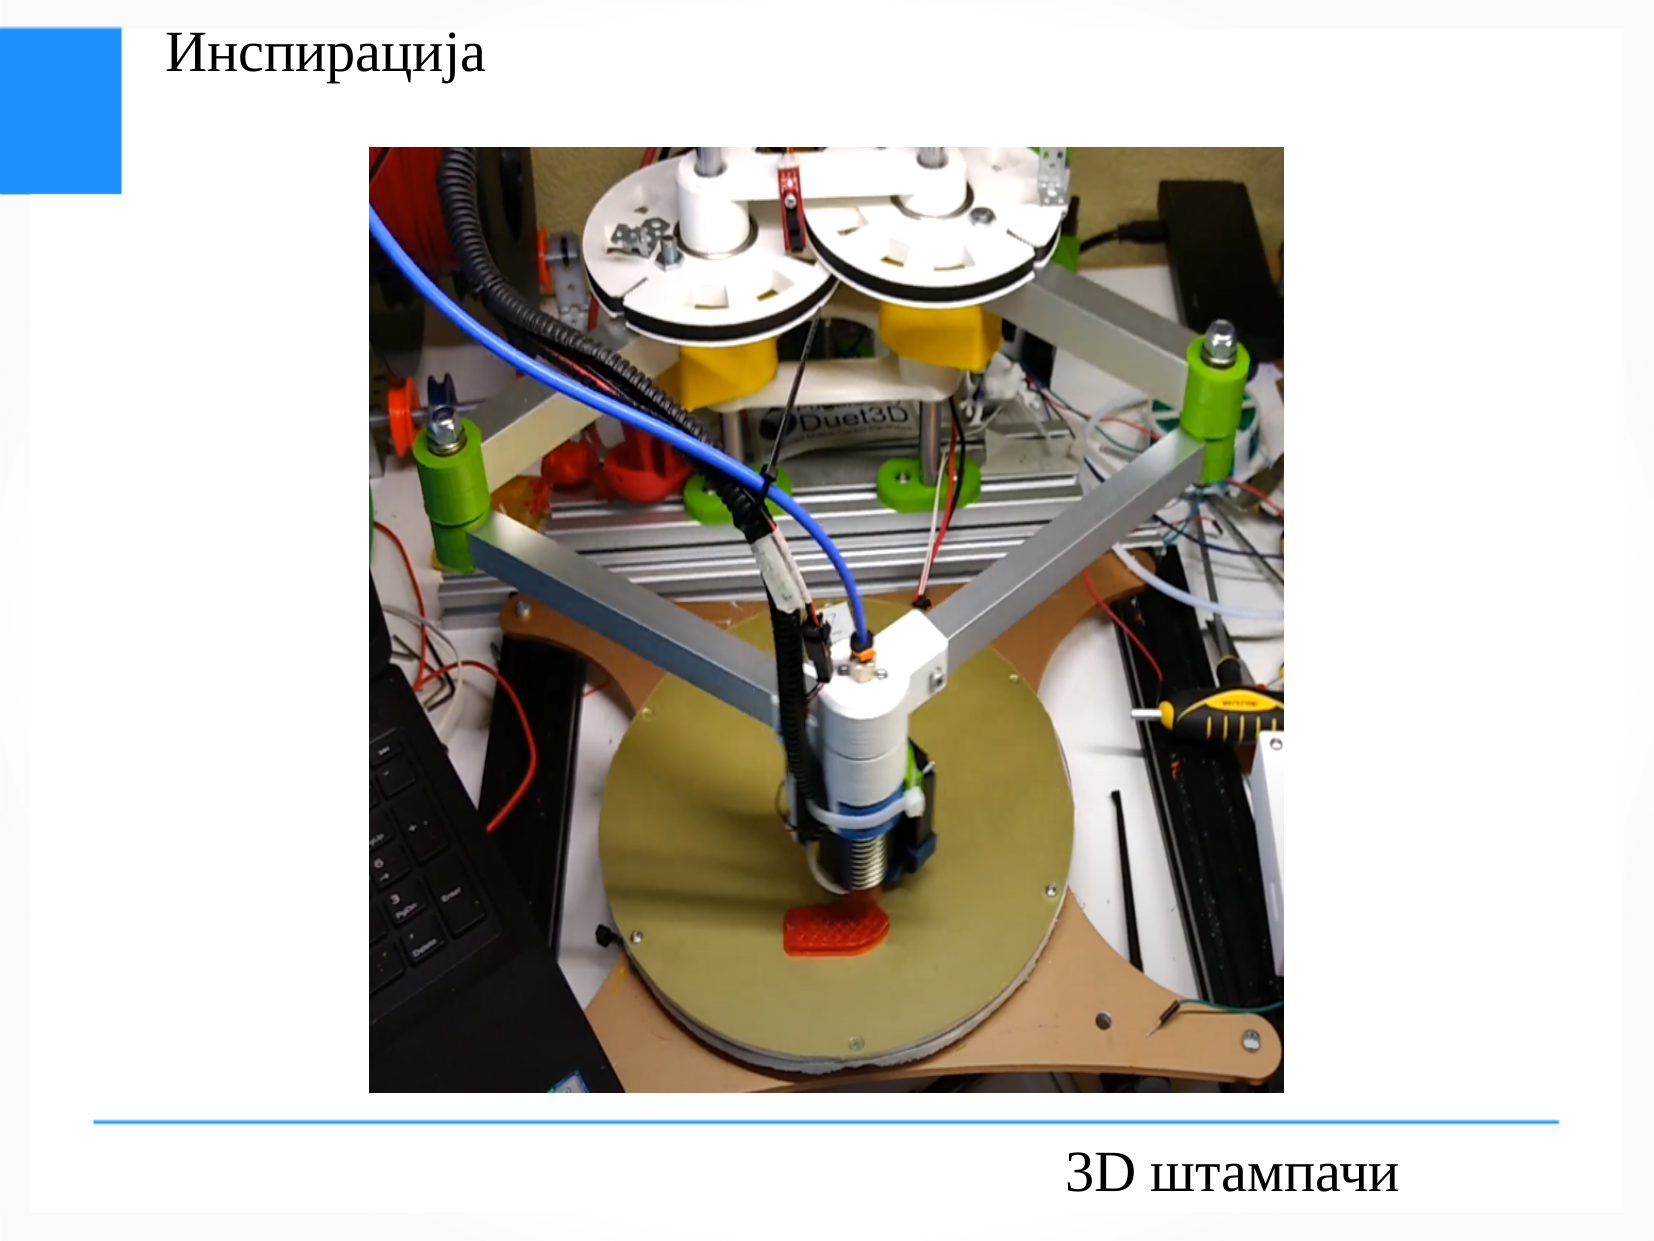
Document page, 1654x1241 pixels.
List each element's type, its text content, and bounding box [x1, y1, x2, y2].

text_box [77, 1137, 1565, 1195]
title Инспирација 3D штампачи [165, 13, 1565, 221]
picture [0, 0, 1654, 1241]
